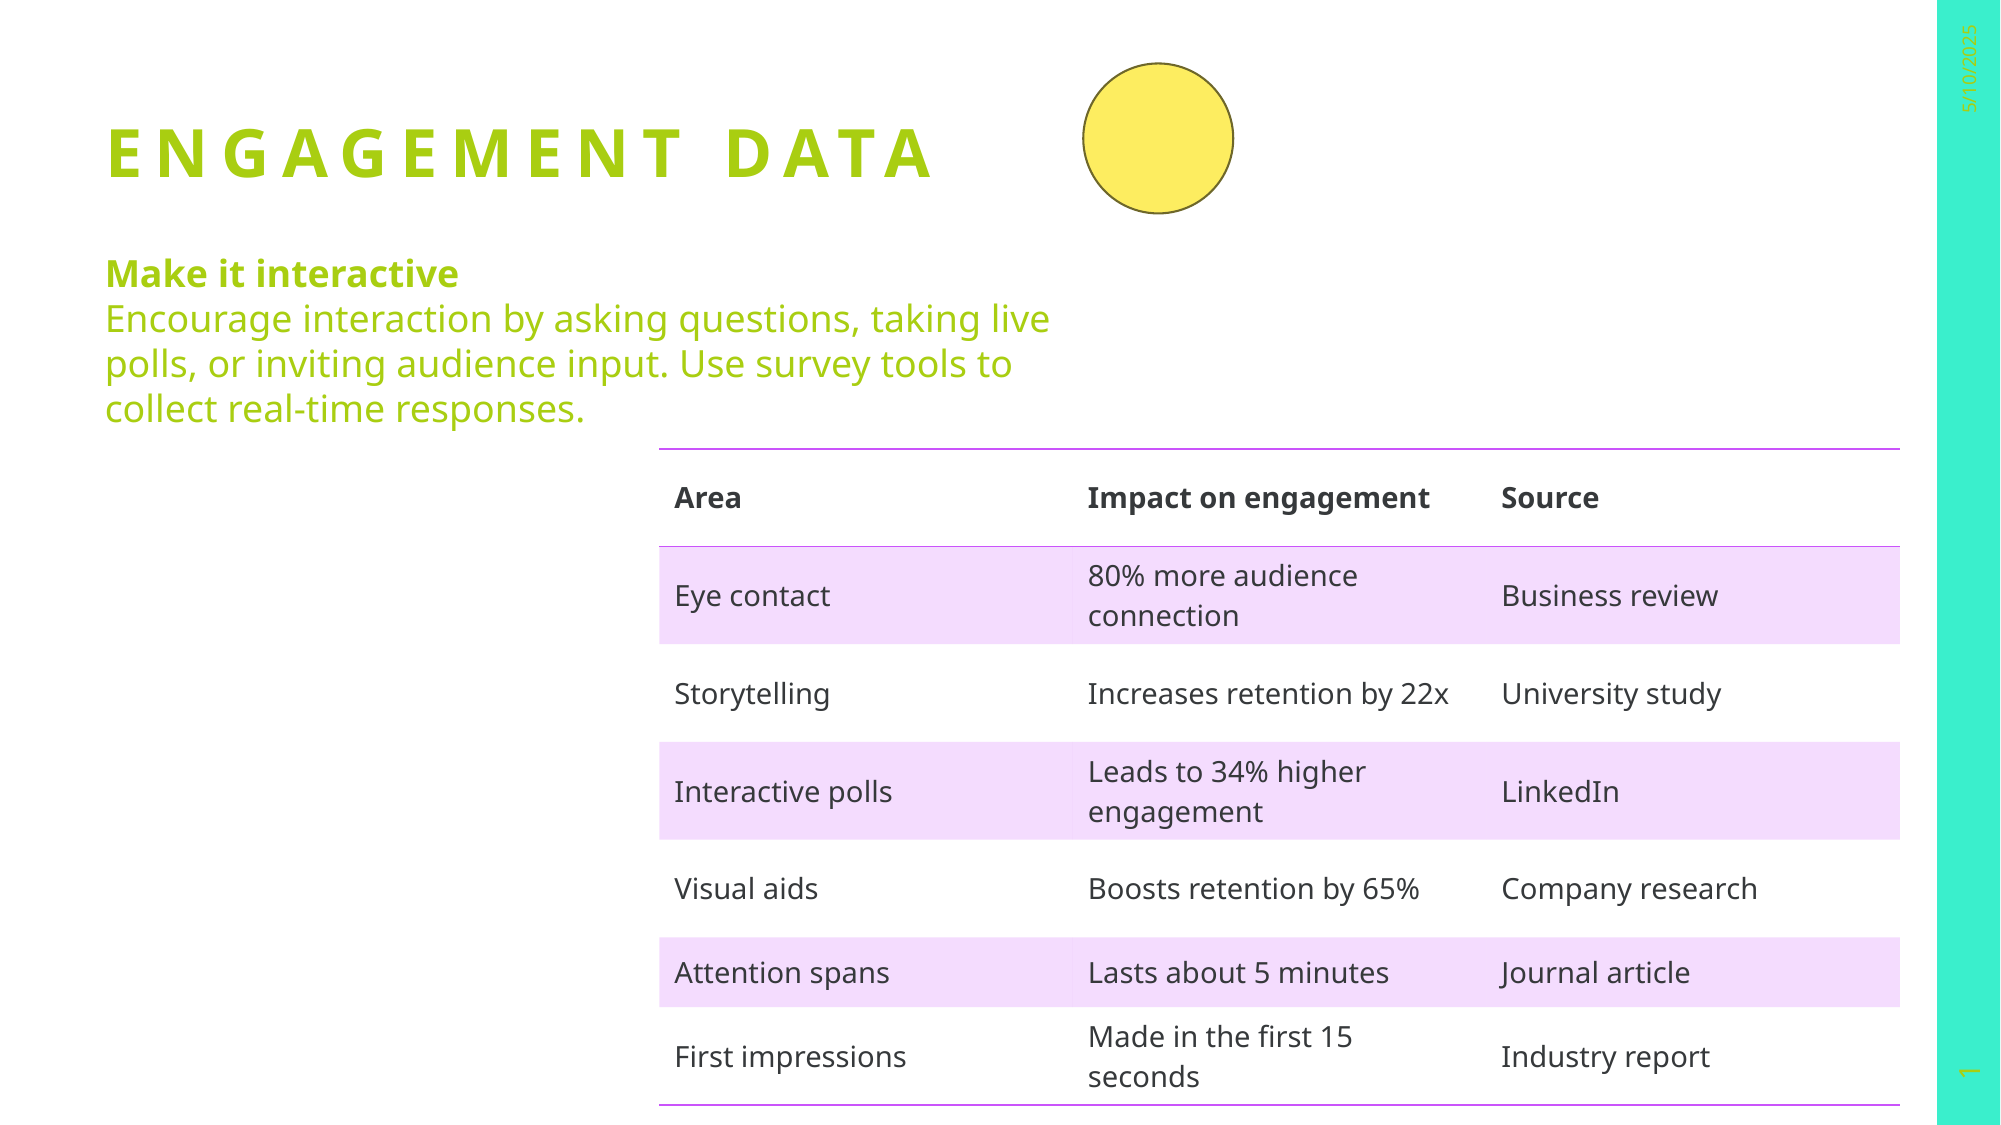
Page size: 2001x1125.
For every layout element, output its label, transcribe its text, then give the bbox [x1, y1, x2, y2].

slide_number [1937, 0, 2000, 139]
title Engagement data [90, 104, 1844, 300]
table_cell Journal article [1486, 937, 1900, 1007]
table_cell University study [1486, 644, 1900, 742]
table_cell Leads to 34% higher engagement [1073, 742, 1486, 840]
table_cell Increases retention by 22x [1073, 644, 1486, 742]
table_cell Attention spans [659, 937, 1073, 1007]
table_header Source [1486, 450, 1900, 546]
table_cell Made in the first 15 seconds [1073, 1007, 1486, 1104]
table_cell 80% more audience connection [1073, 547, 1486, 644]
table_cell Lasts about 5 minutes [1073, 937, 1486, 1007]
table_cell Industry report [1486, 1007, 1900, 1104]
table_cell Business review [1486, 547, 1900, 644]
table_cell First impressions [659, 1007, 1073, 1104]
table_header Impact on engagement [1073, 450, 1486, 546]
table_cell Visual aids [659, 840, 1073, 937]
slide_number 1 [1937, 1019, 2000, 1125]
table_cell Interactive polls [659, 742, 1073, 840]
text_box Make it interactive Encourage interaction by asking questions, taking live polls, or inviting audience input. Use survey tools to collect real-time responses. [90, 242, 1093, 438]
text_box [1082, 62, 1235, 215]
table_header Area [659, 450, 1073, 546]
table_cell LinkedIn [1486, 742, 1900, 840]
table_cell Storytelling [659, 644, 1073, 742]
table_cell Boosts retention by 65% [1073, 840, 1486, 937]
table_cell Company research [1486, 840, 1900, 937]
table_cell Eye contact [659, 547, 1073, 644]
